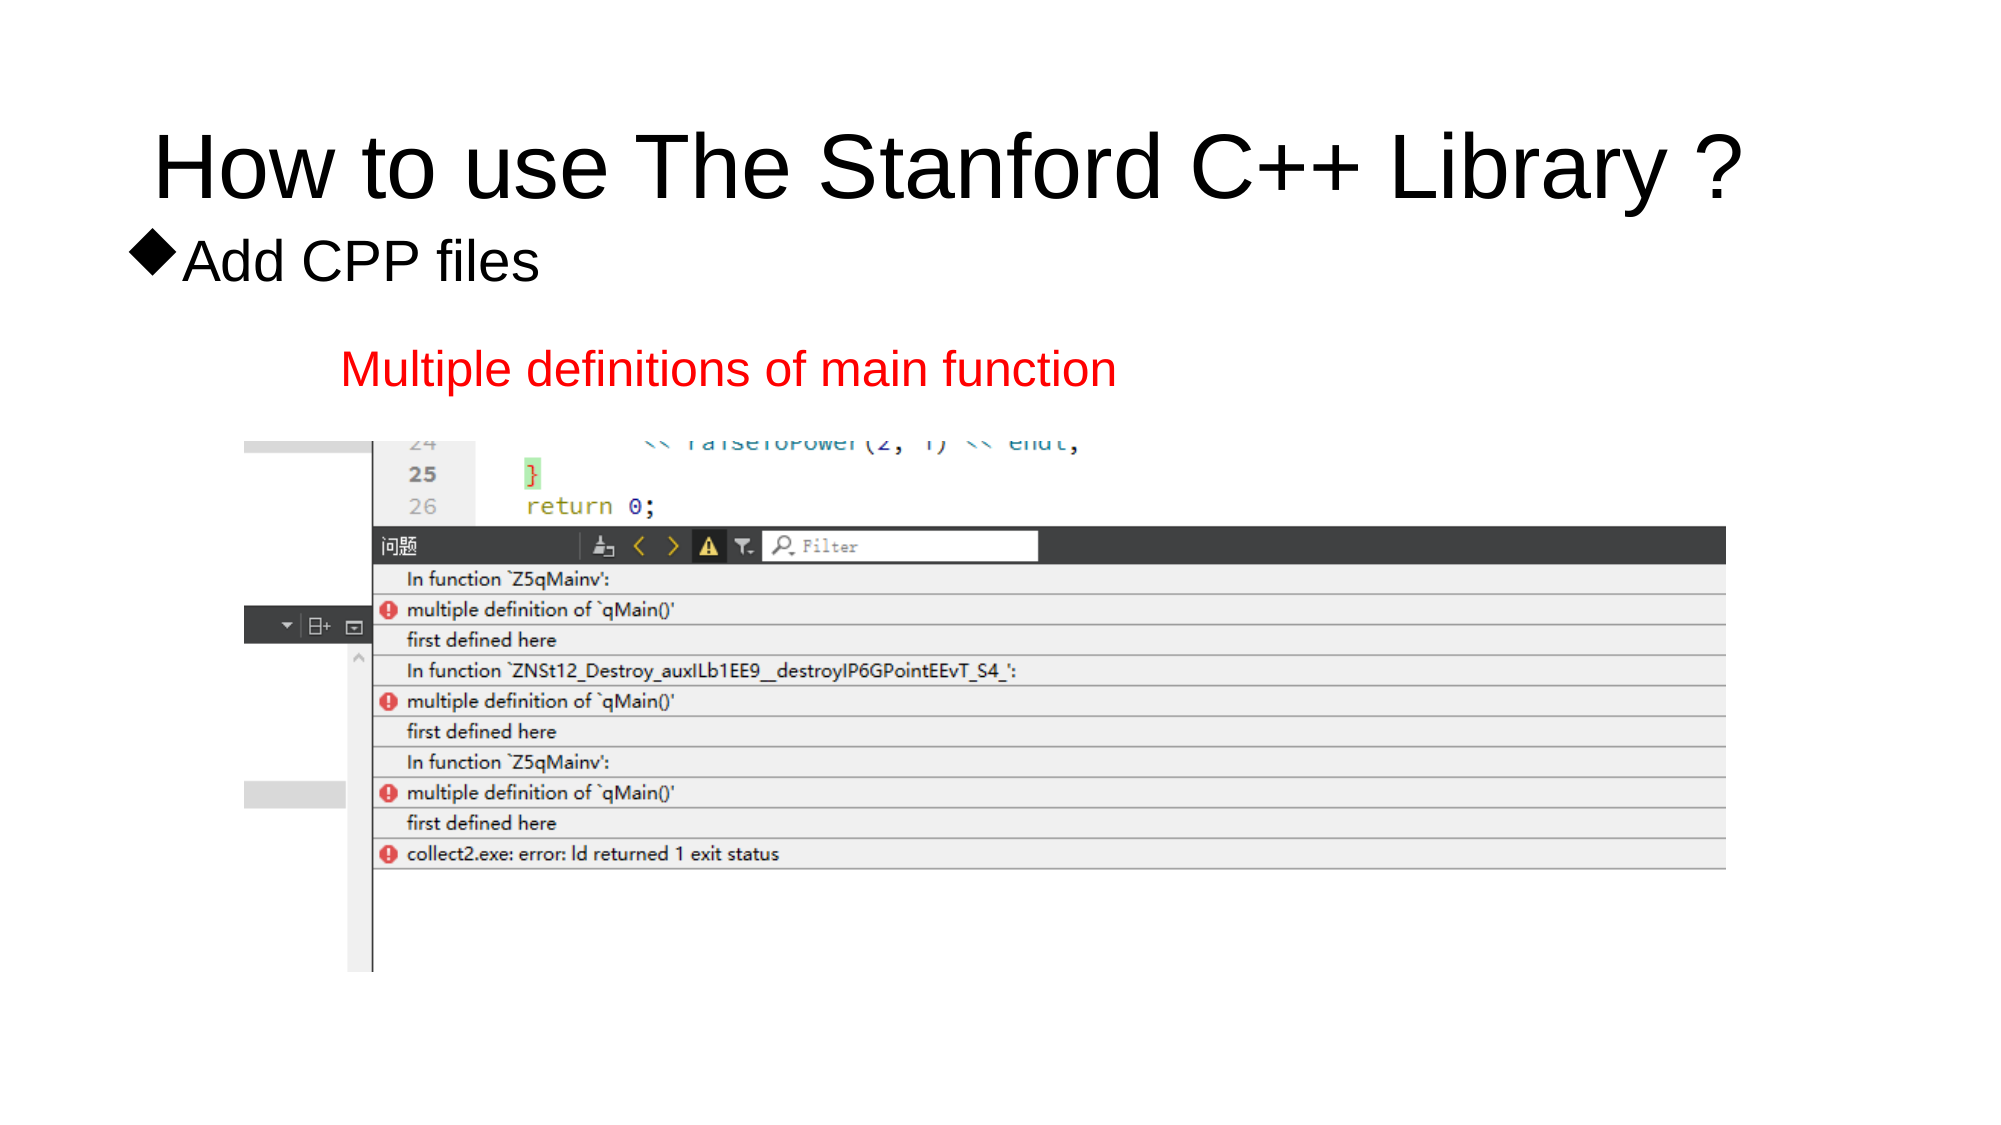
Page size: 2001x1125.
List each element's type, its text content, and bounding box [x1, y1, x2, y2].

picture [243, 441, 1726, 972]
title How to use The Stanford C++ Library ? [137, 59, 1863, 278]
list Add CPP files [109, 223, 1286, 310]
text_box Multiple definitions of main function [325, 328, 1133, 404]
